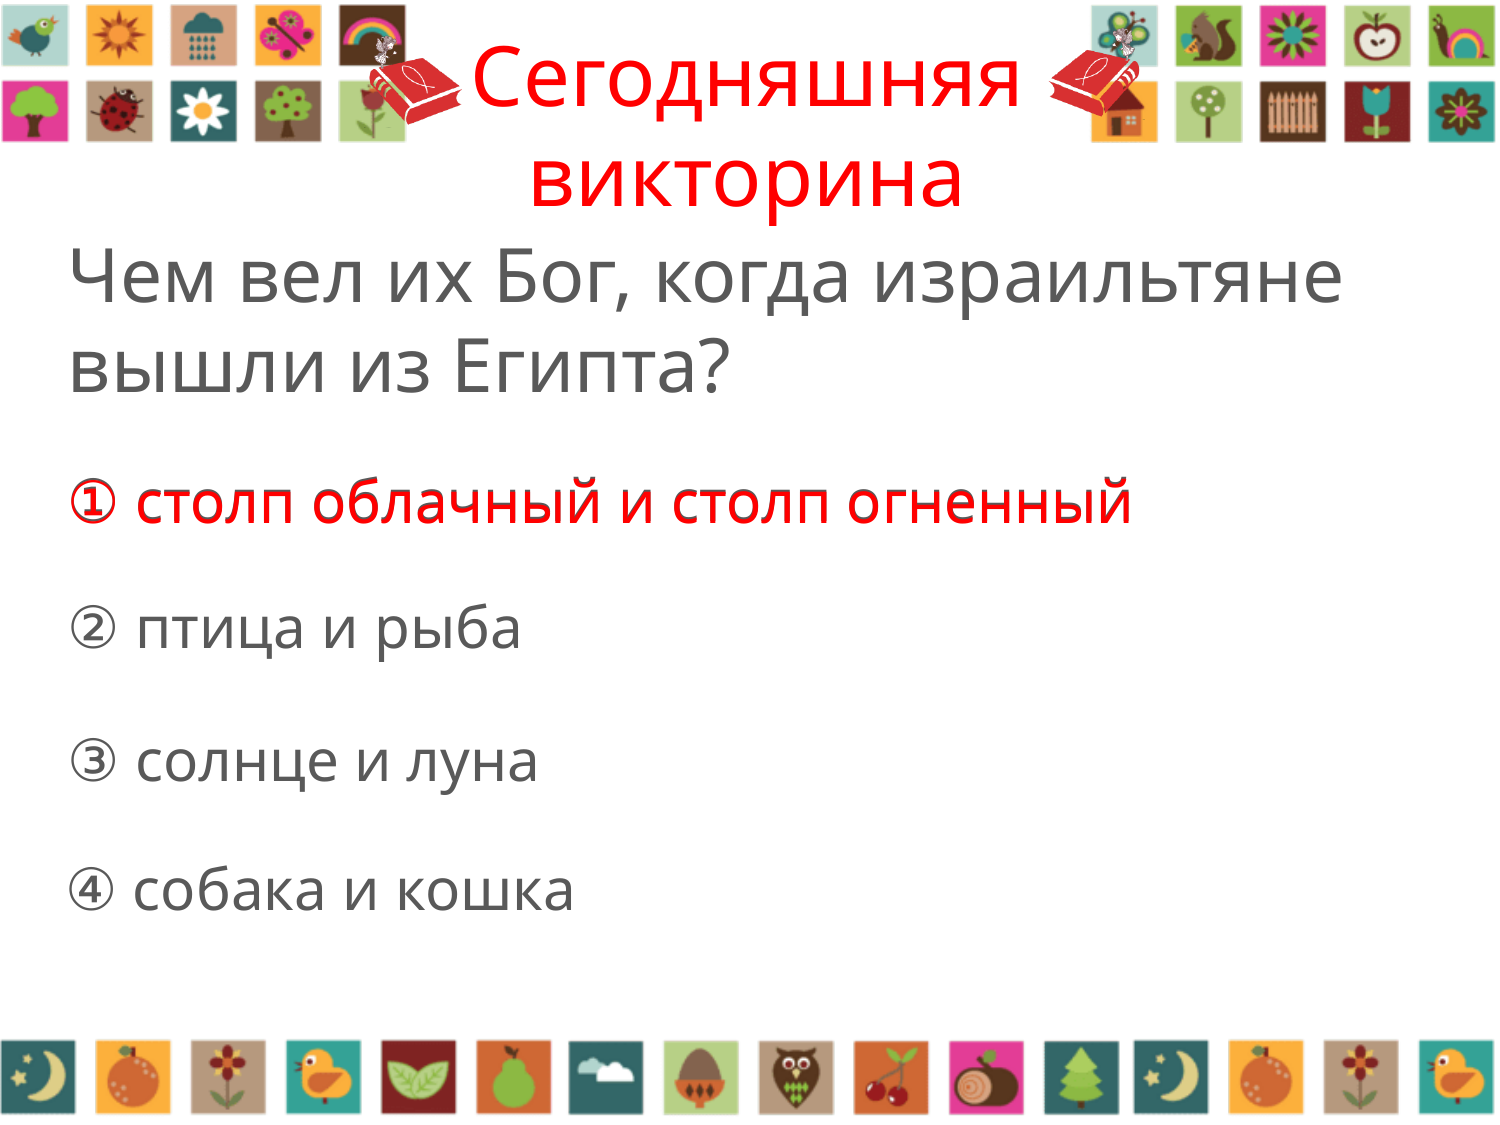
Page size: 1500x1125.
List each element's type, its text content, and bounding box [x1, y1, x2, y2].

text_box ② птица и рыба [53, 582, 1436, 668]
text_box ③ солнце и луна [53, 716, 1483, 801]
picture [1017, 3, 1500, 150]
text_box ④ собака и кошка [50, 844, 1480, 930]
text_box Чем вел их Бог, когда израильтяне вышли из Египта? [53, 219, 1436, 415]
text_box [0, 1028, 1500, 1118]
text_box ① столп облачный и столп огненный [53, 457, 1483, 543]
text_box Сегодняшняя викторина [414, 16, 1080, 219]
picture [0, 3, 494, 150]
